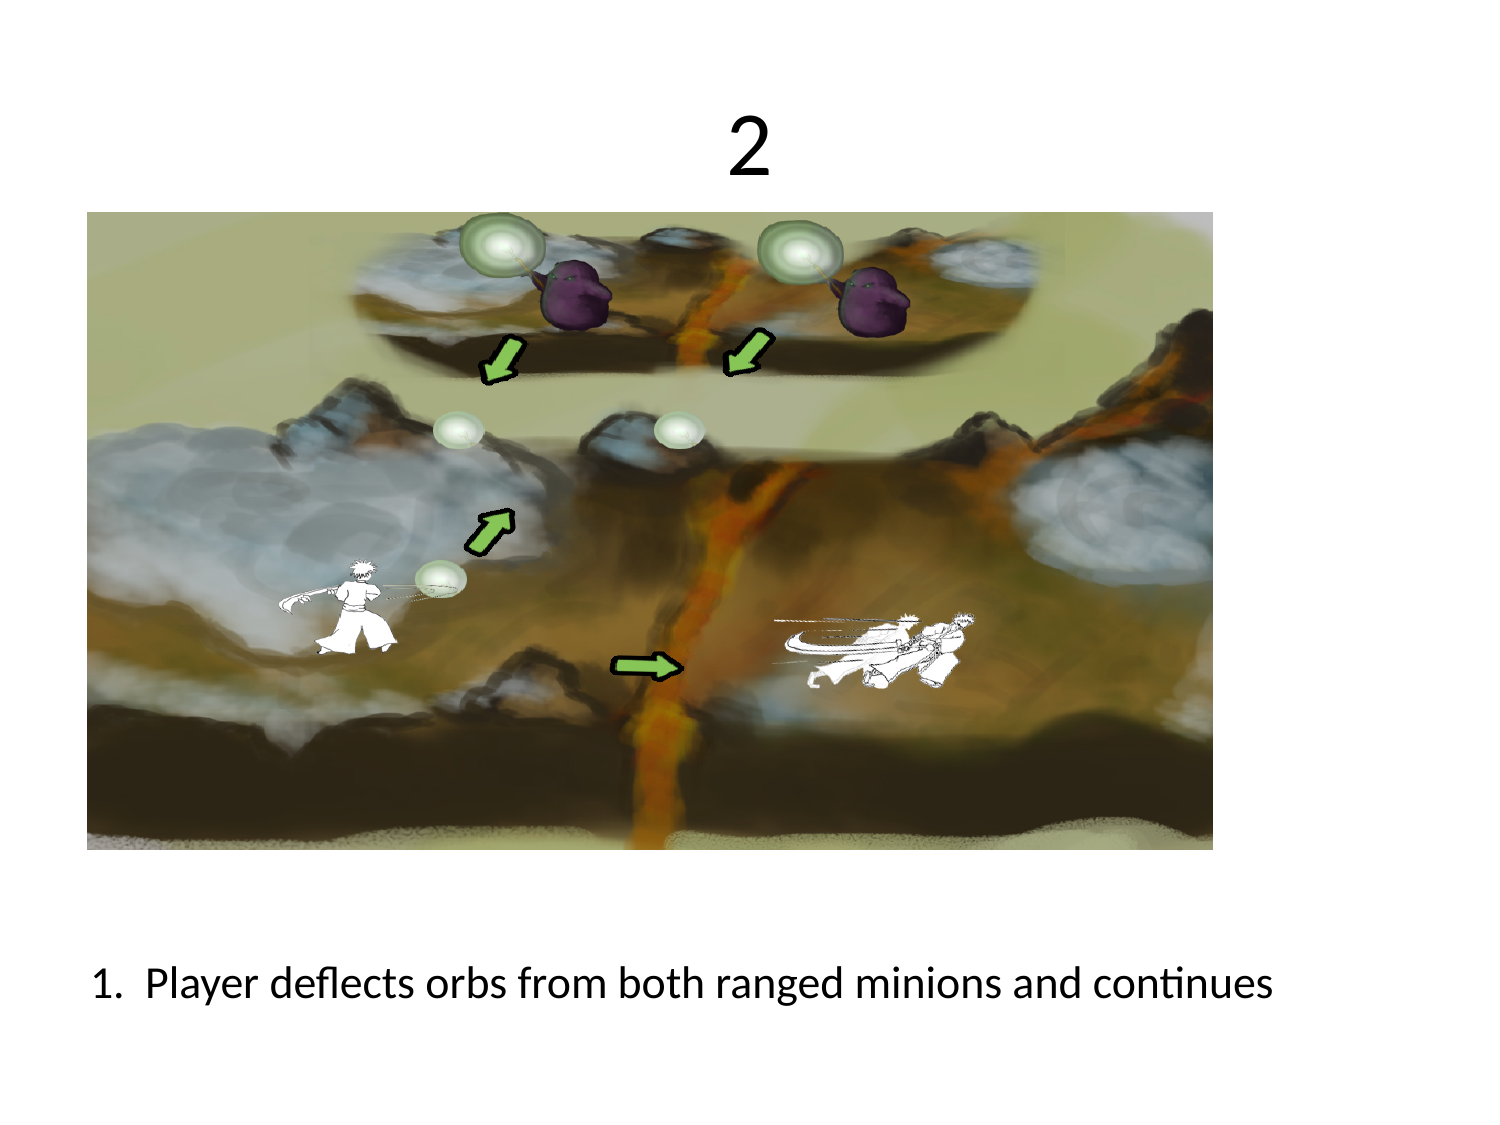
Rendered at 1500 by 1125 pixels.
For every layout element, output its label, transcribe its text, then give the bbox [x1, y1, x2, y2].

picture [87, 212, 1213, 851]
title 2 [75, 45, 1425, 233]
list 1. Player deflects orbs from both ranged minions and continues [75, 945, 1425, 1125]
